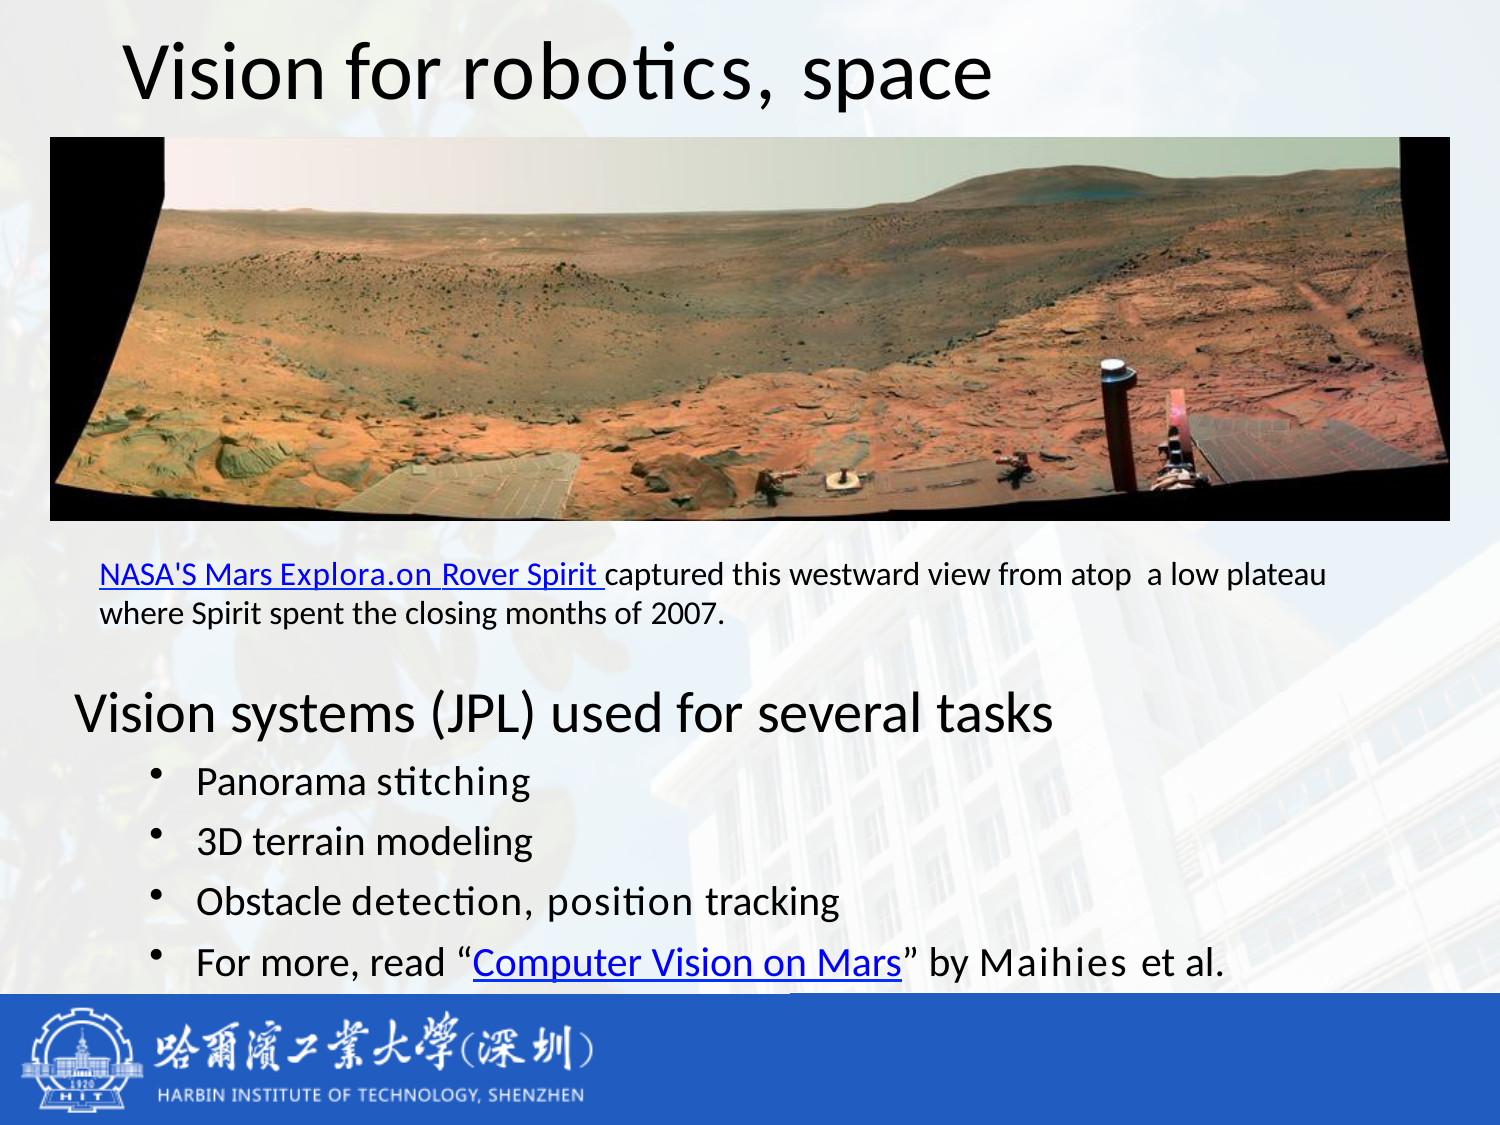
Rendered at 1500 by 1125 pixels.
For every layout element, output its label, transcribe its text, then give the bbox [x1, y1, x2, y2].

text_box NASA'S Mars Explora.on Rover Spirit captured this westward view from atop a low plateau where Spirit spent the closing months of 2007. Vision systems (JPL) used for several tasks Panorama stitching 3D terrain modeling Obstacle detection, position tracking For more, read “Computer Vision on Mars” by Maihies et al. [72, 548, 1428, 985]
title Vision for robotics, space explora.on [120, 14, 1381, 137]
text_box [50, 137, 1450, 521]
picture [0, 992, 1500, 1125]
